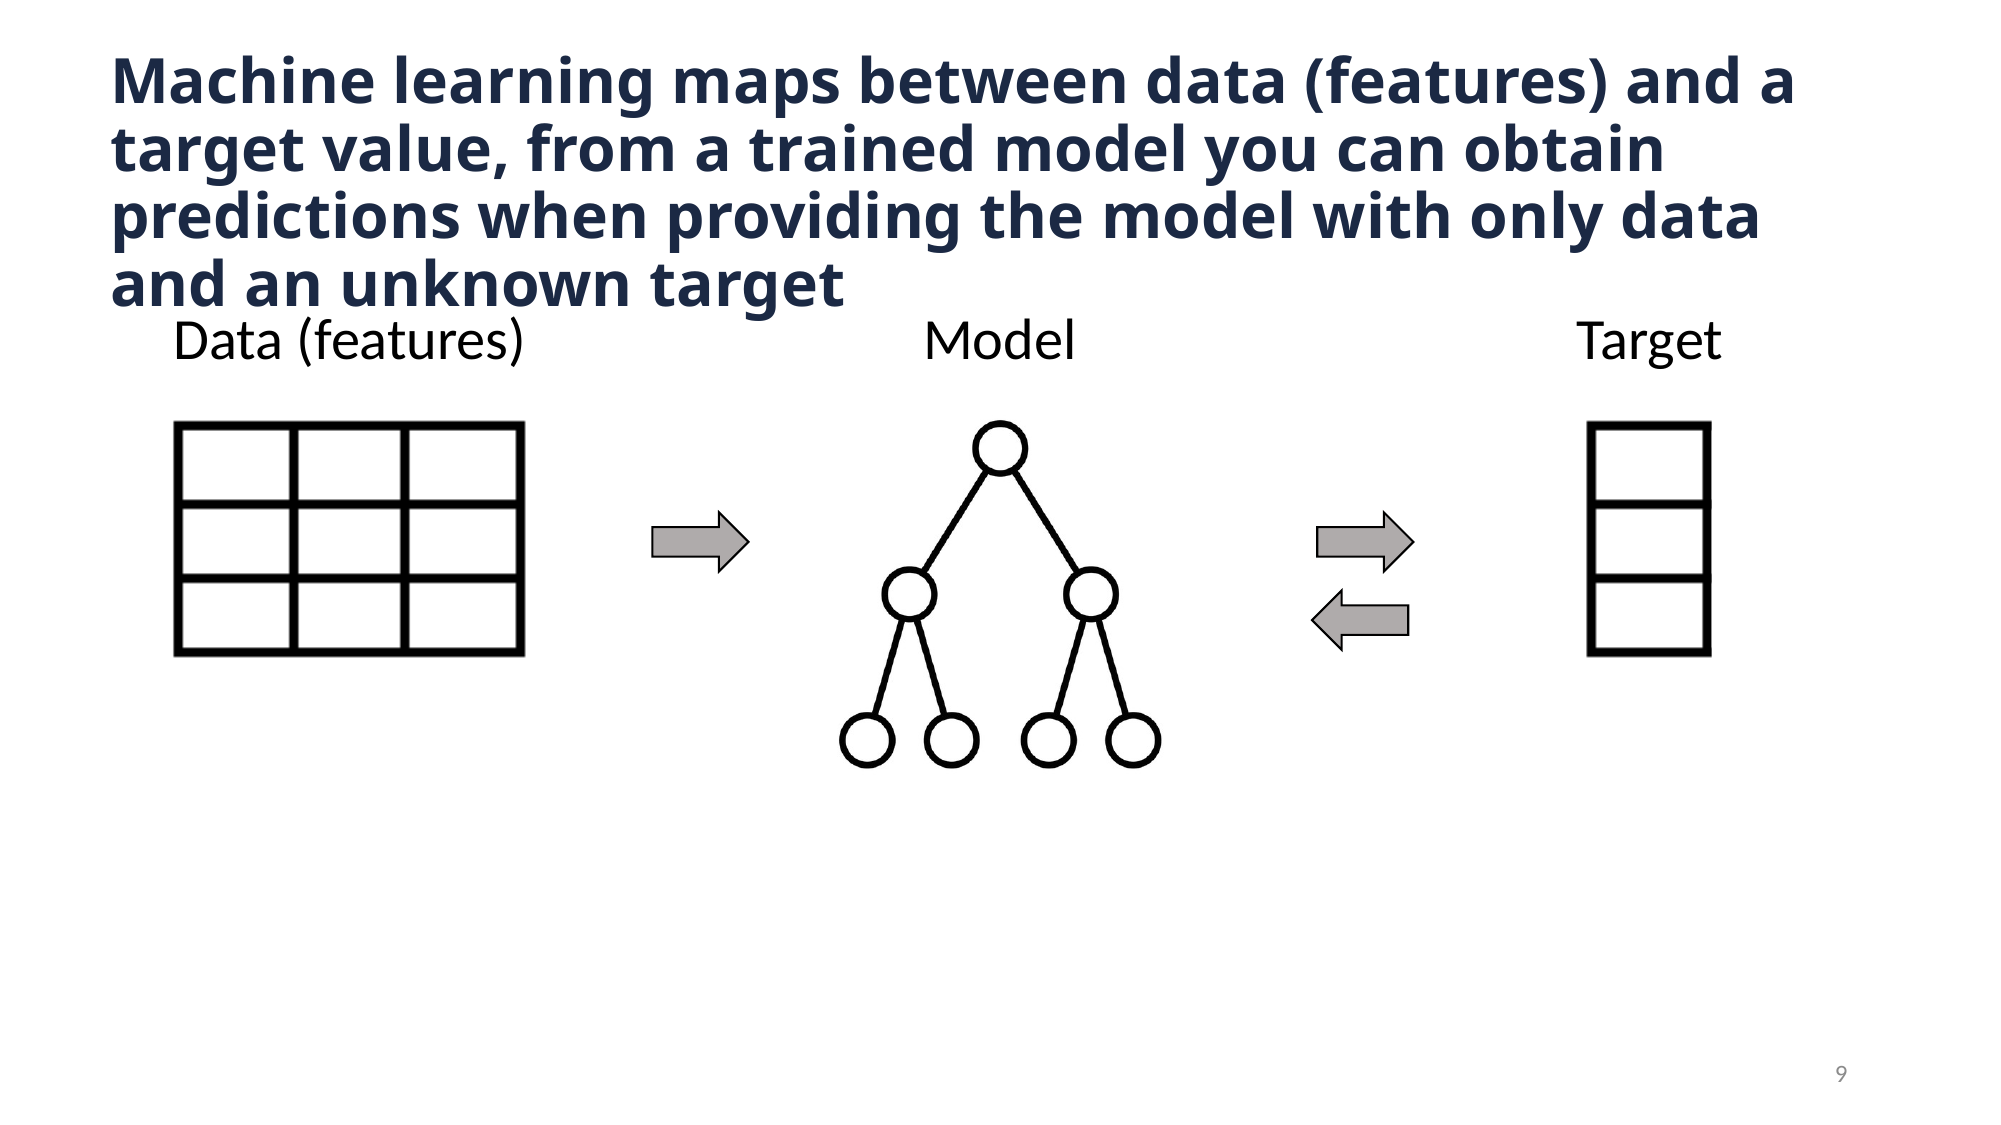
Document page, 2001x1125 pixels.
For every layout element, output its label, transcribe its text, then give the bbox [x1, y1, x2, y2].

picture [1541, 320, 1712, 661]
text_box Target [1371, 294, 1929, 379]
picture [785, 379, 1215, 809]
text_box Machine learning maps between data (features) and a target value, from a trained model you can obtain predictions when providing the model with only data and an unknown target [94, 42, 1863, 260]
text_box [1316, 509, 1415, 574]
text_box Model [721, 294, 1279, 379]
text_box [651, 509, 750, 574]
slide_number 9 [1681, 1042, 1863, 1103]
text_box Data (features) [71, 294, 629, 379]
text_box [1310, 588, 1410, 653]
picture [128, 319, 572, 764]
